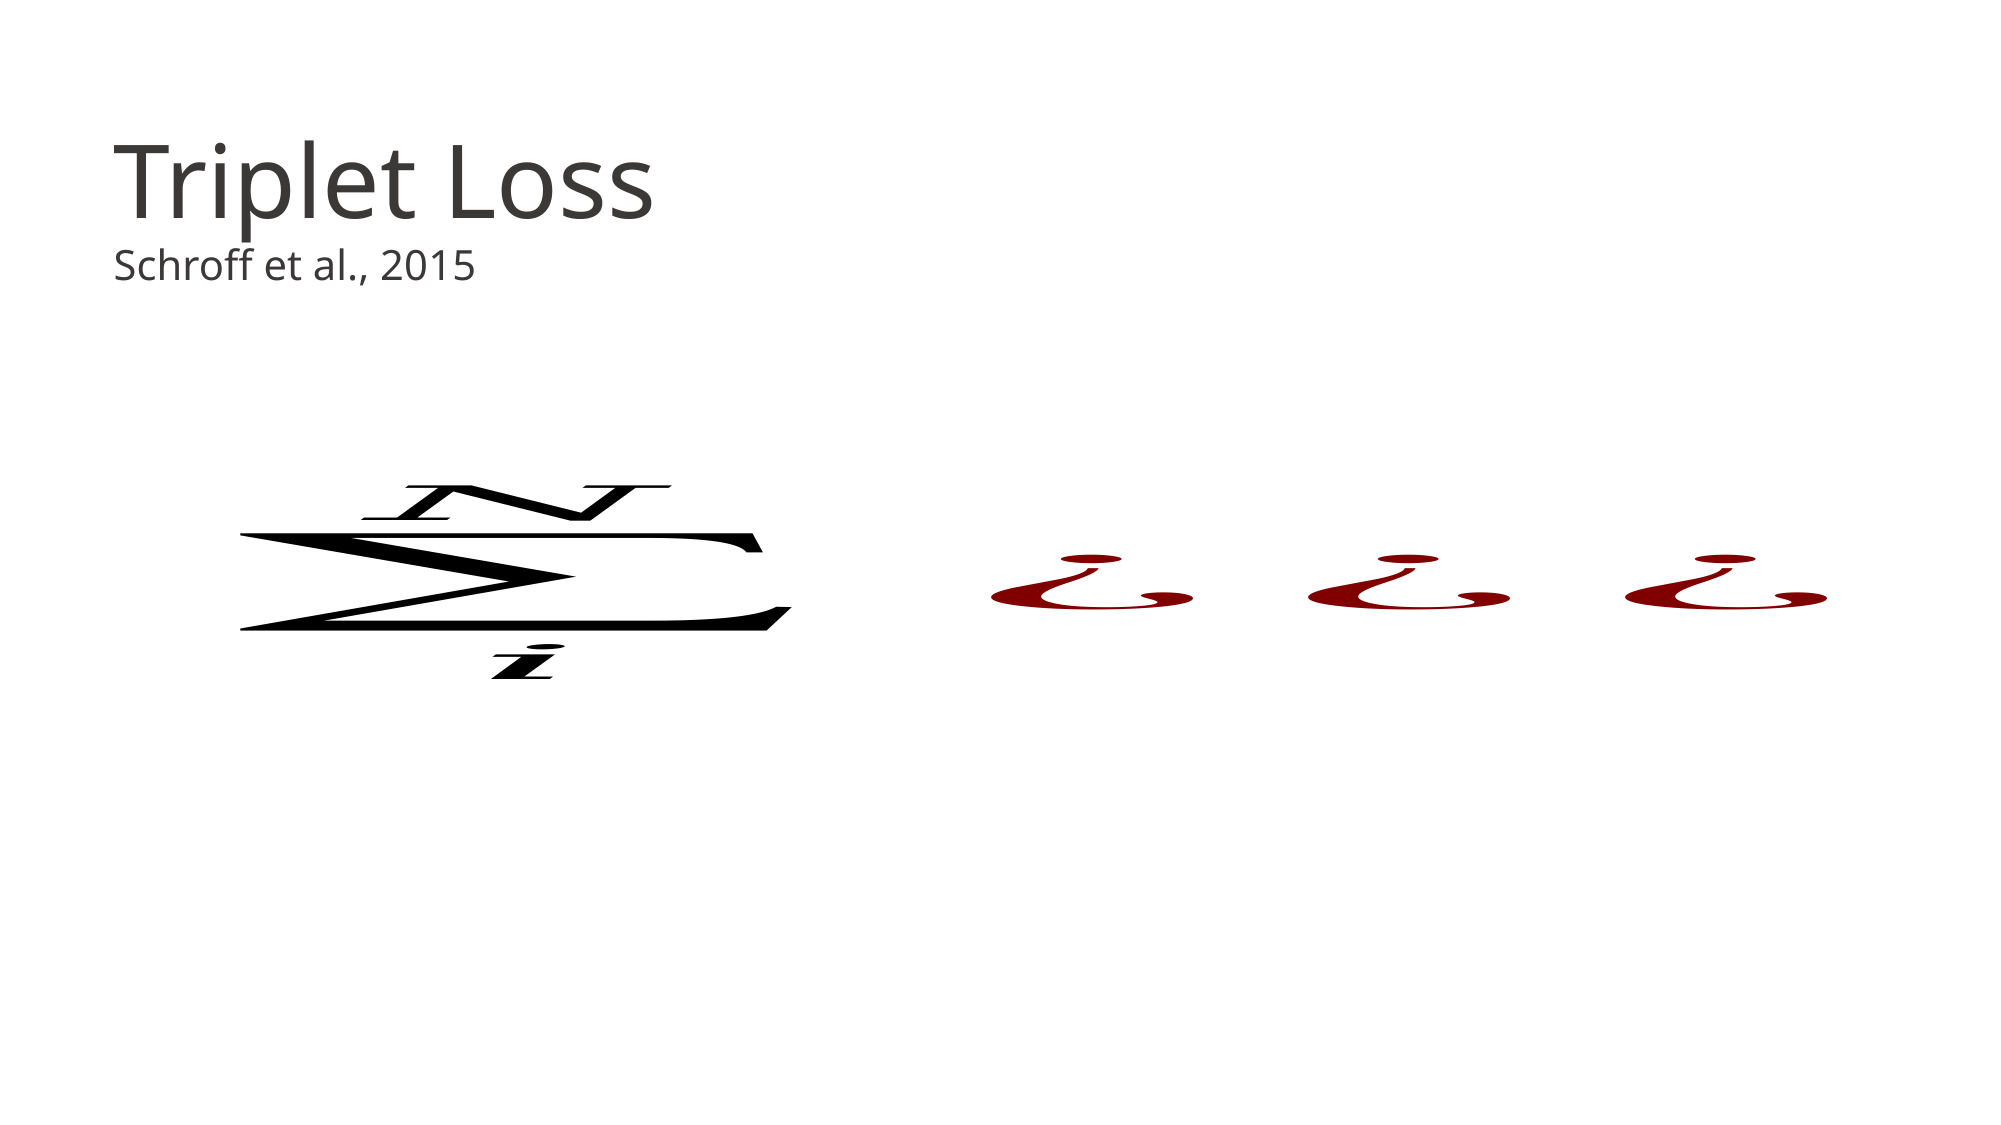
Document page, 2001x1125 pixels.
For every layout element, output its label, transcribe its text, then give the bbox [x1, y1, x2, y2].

title Triplet Loss Schroff et al., 2015 [98, 93, 1824, 311]
